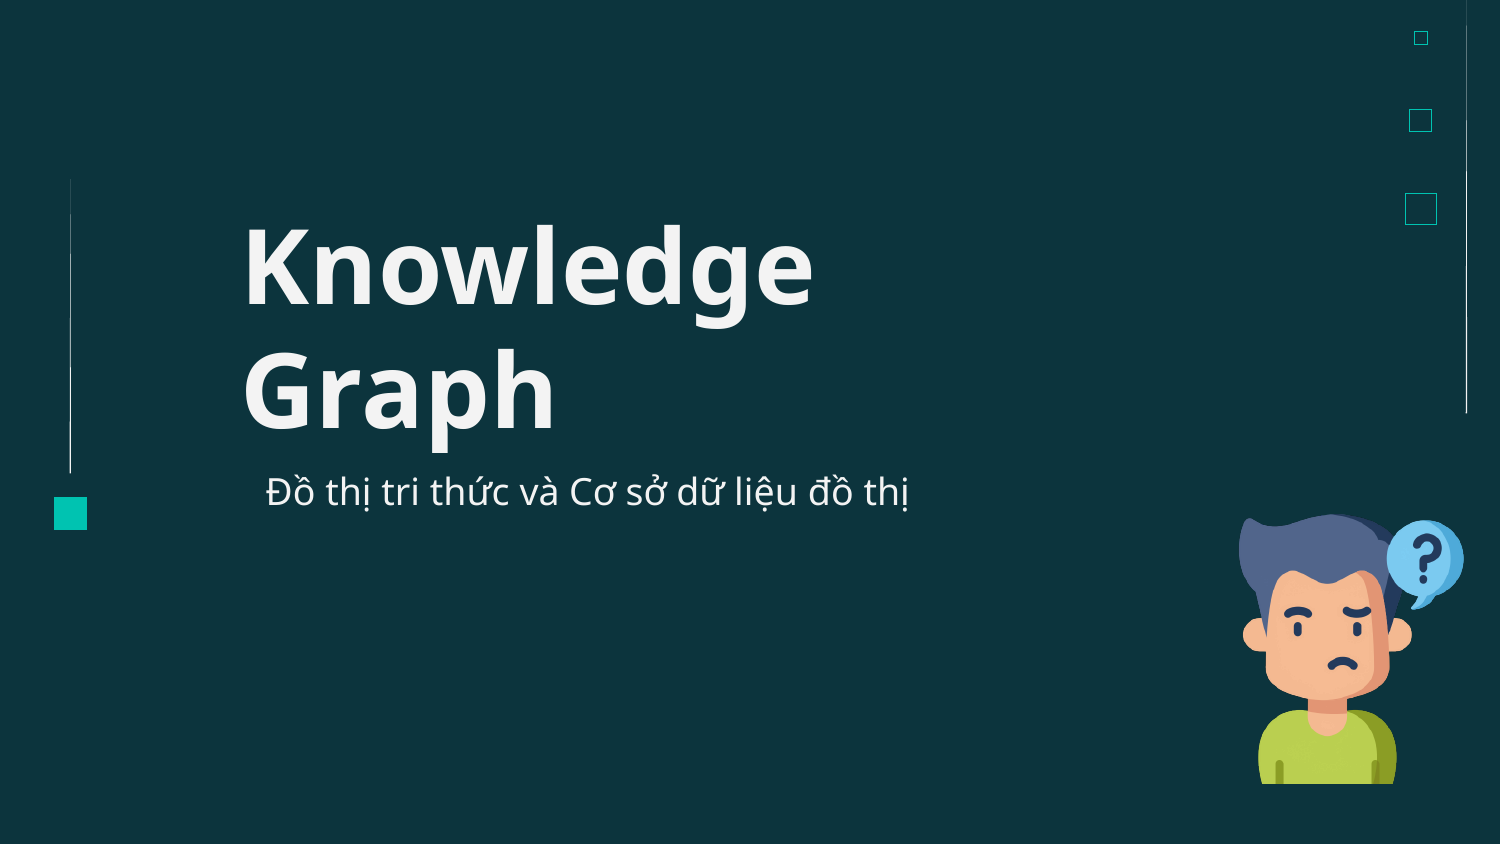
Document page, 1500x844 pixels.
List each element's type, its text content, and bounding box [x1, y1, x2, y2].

picture [1216, 514, 1487, 784]
subtitle Đồ thị tri thức và Cơ sở dữ liệu đồ thị [225, 452, 1057, 515]
title Knowledge Graph [225, 326, 1057, 452]
